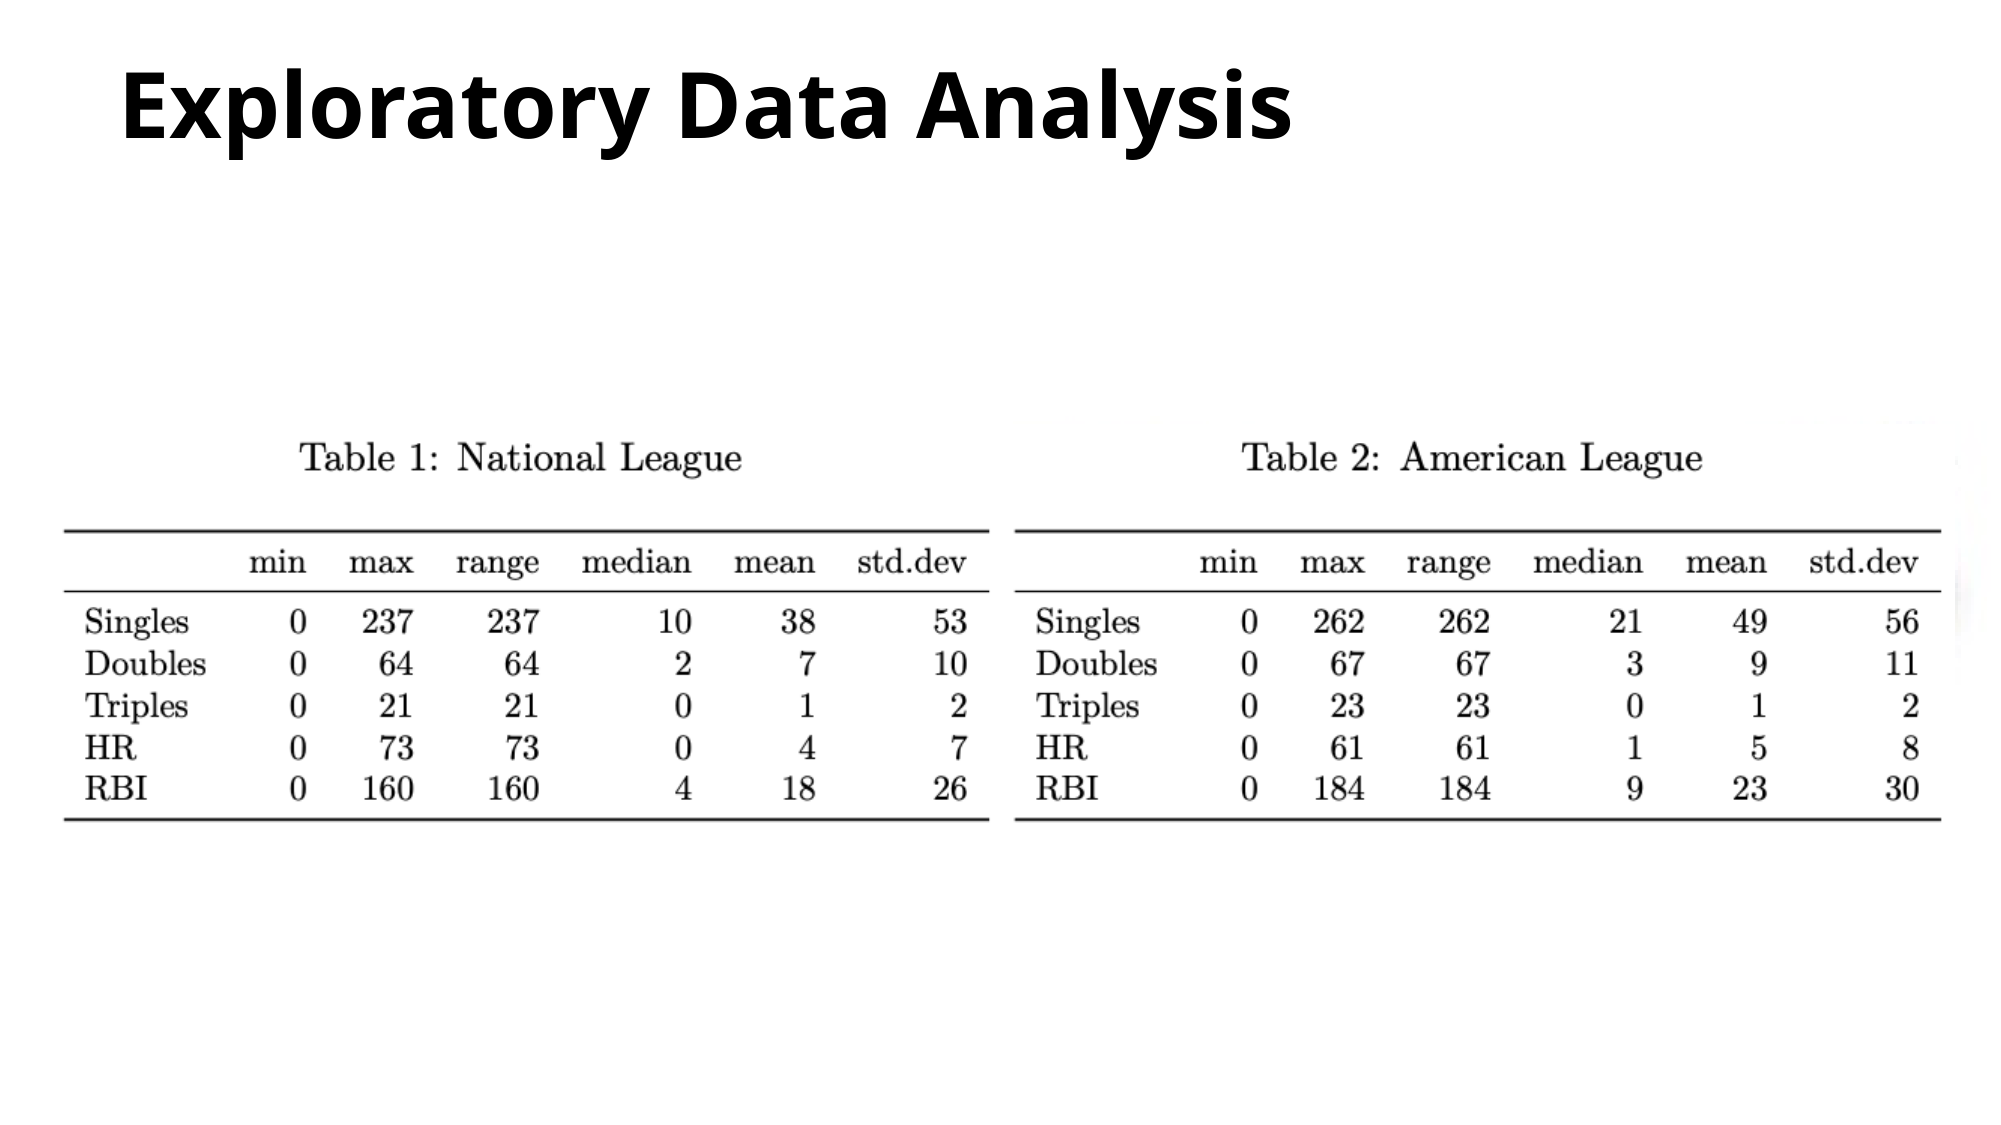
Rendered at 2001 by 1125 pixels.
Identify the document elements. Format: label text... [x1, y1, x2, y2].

title Exploratory Data Analysis [103, 0, 1828, 218]
picture [42, 415, 1955, 833]
